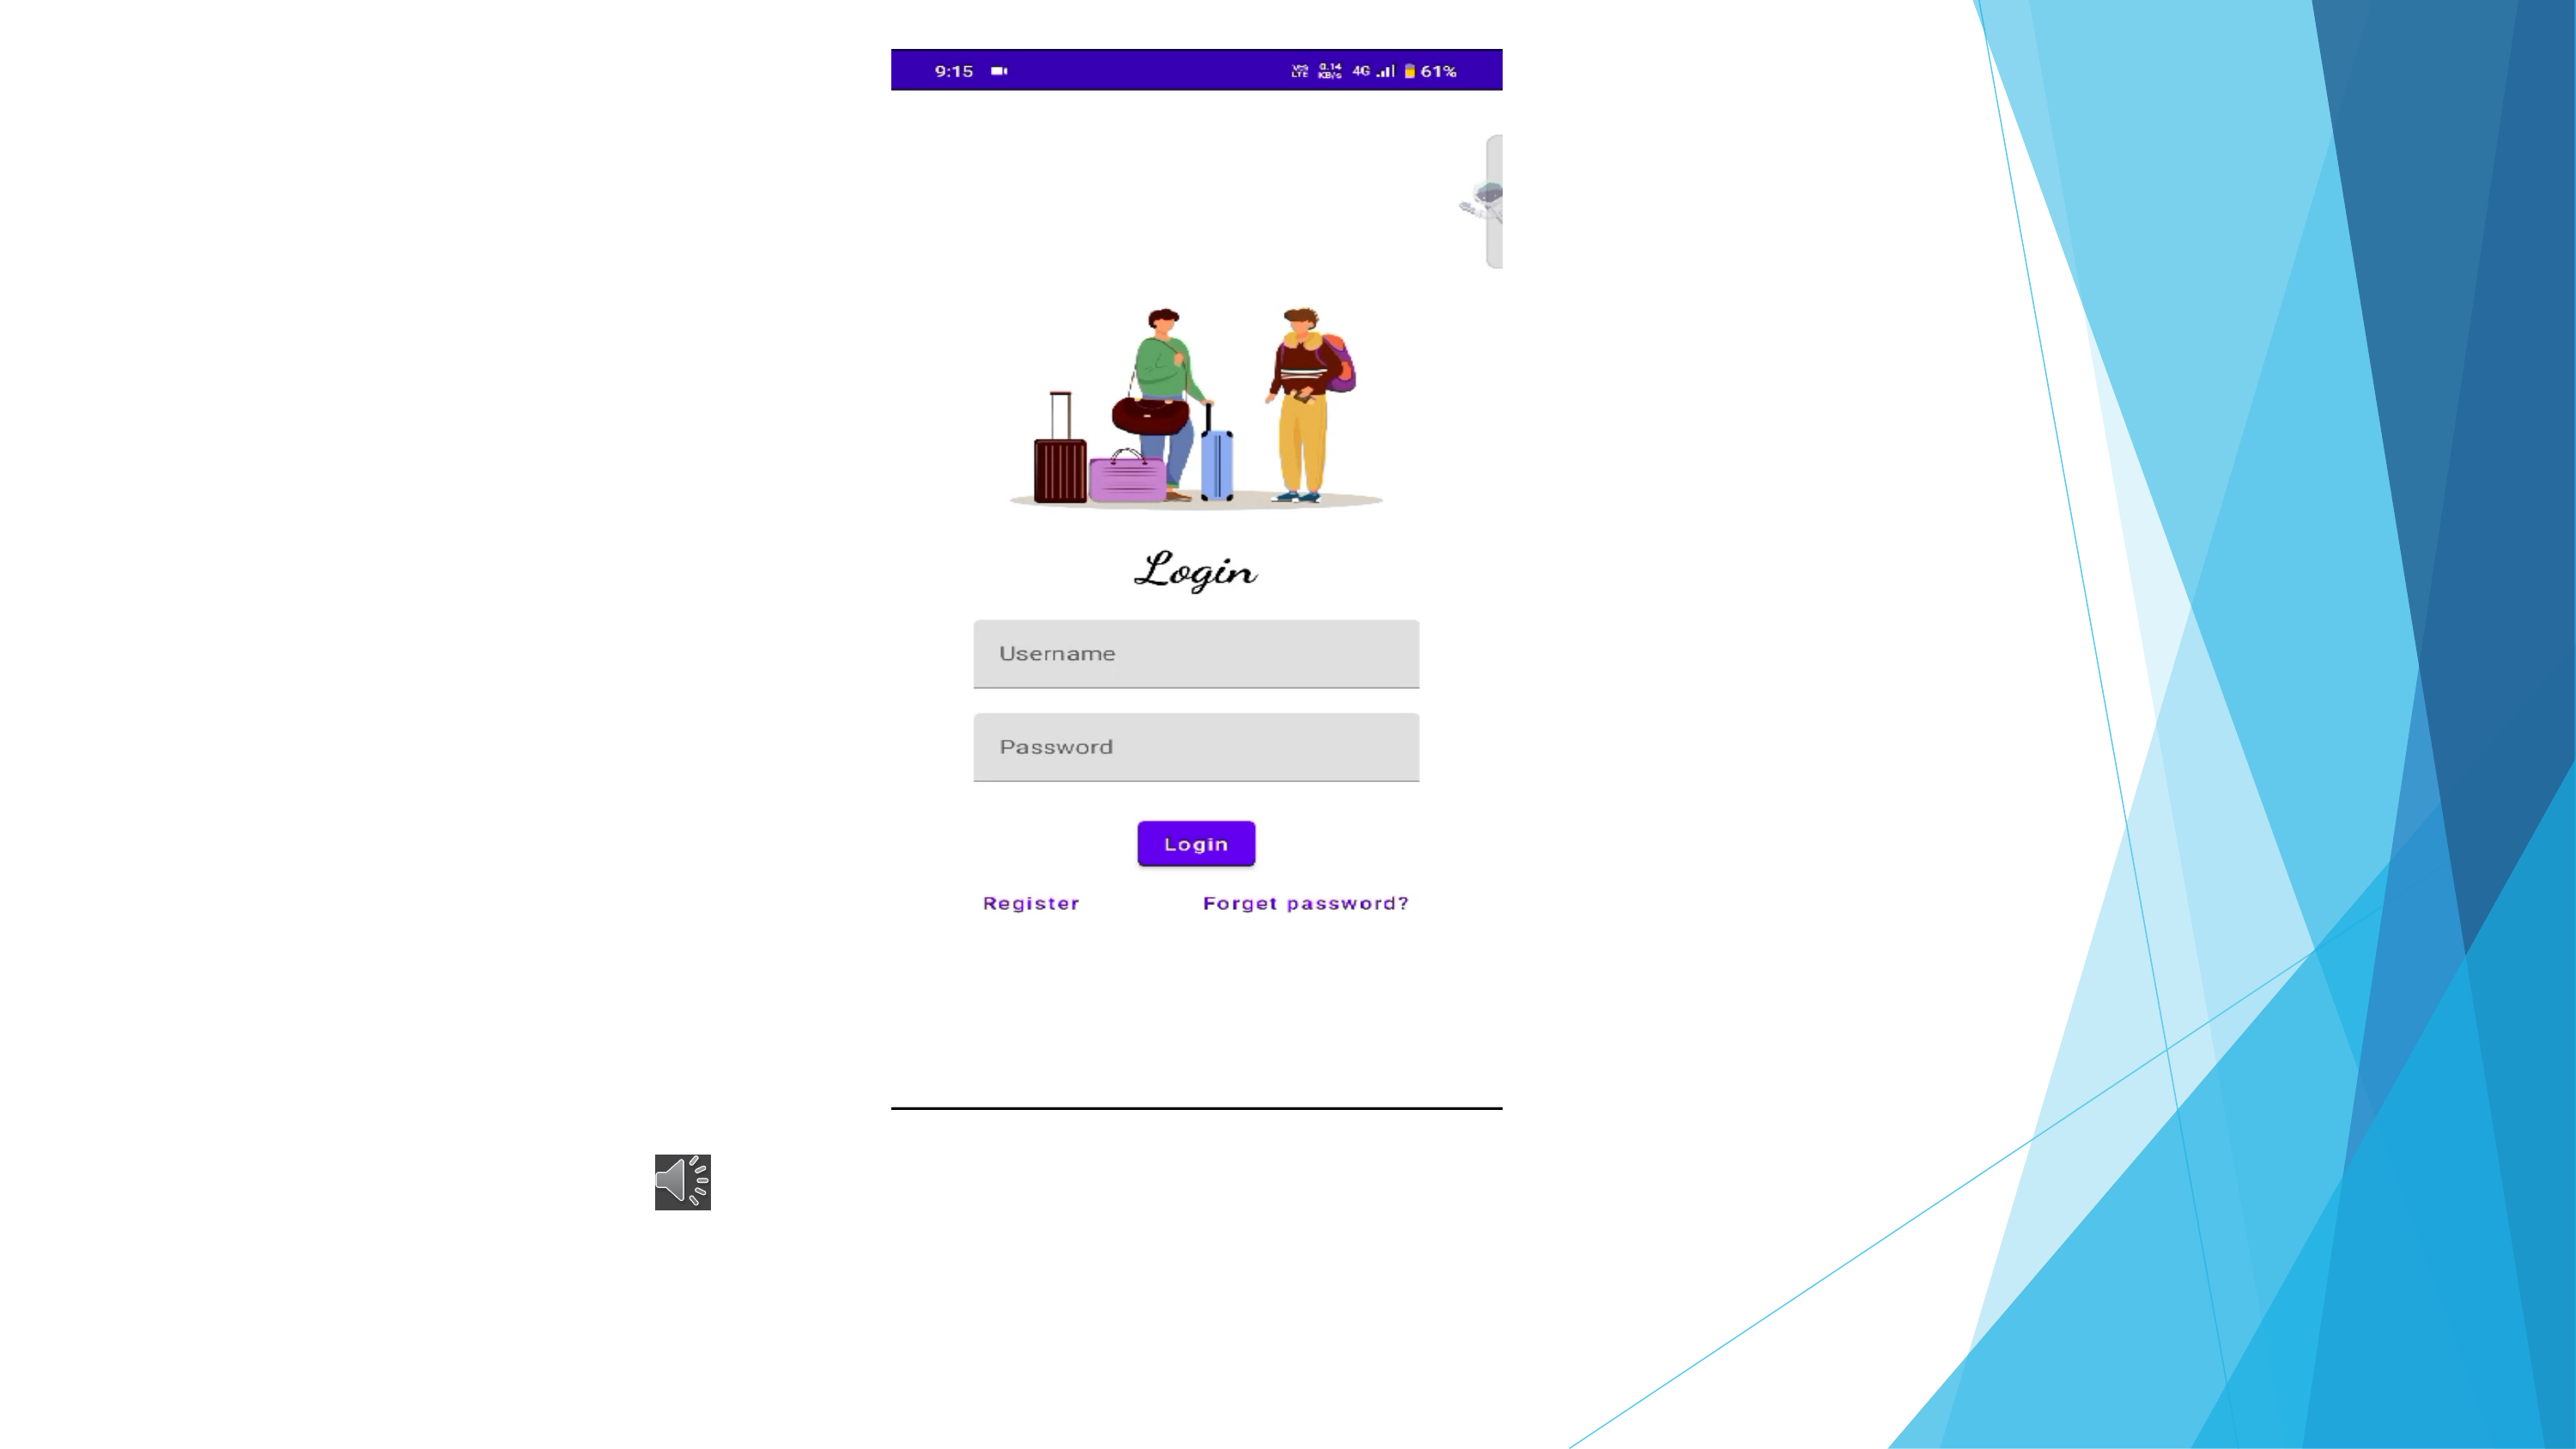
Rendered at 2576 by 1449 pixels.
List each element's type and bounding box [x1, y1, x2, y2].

picture [654, 1153, 713, 1211]
text_box [890, 48, 1504, 1111]
